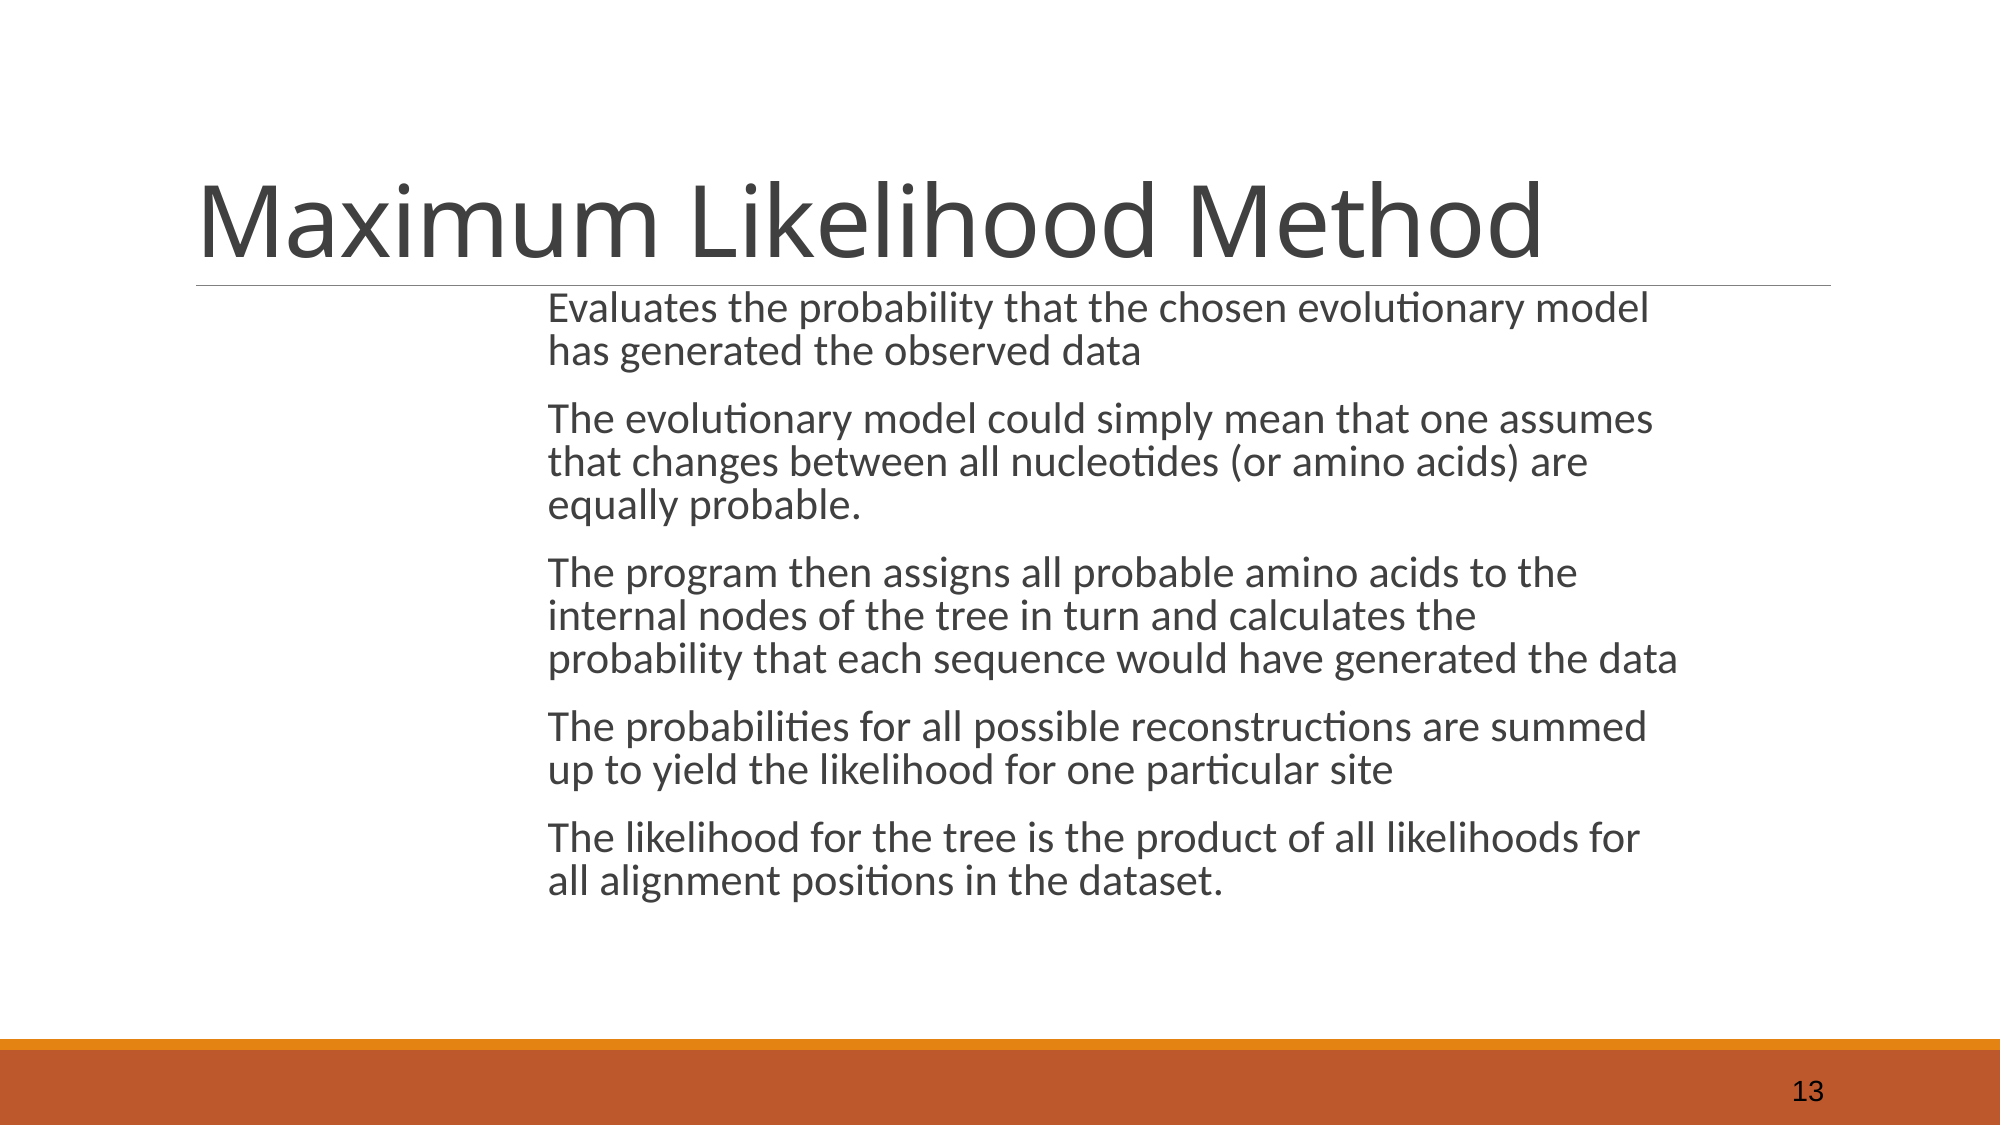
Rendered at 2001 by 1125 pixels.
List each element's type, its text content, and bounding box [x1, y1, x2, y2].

slide_number 13 [1624, 1059, 1840, 1120]
list Evaluates the probability that the chosen evolutionary model has generated the observed data The evolutionary model could simply mean that one assumes that changes between all nucleotides (or amino acids) are equally probable. The program then assigns all probable amino acids to the internal nodes of the tree in turn and calculates the probability that each sequence would have generated the data The probabilities for all possible reconstructions are summed up to yield the likelihood for one particular site The likelihood for the tree is the product of all likelihoods for all alignment positions in the dataset. [533, 281, 1684, 957]
title Maximum Likelihood Method [180, 47, 1830, 285]
